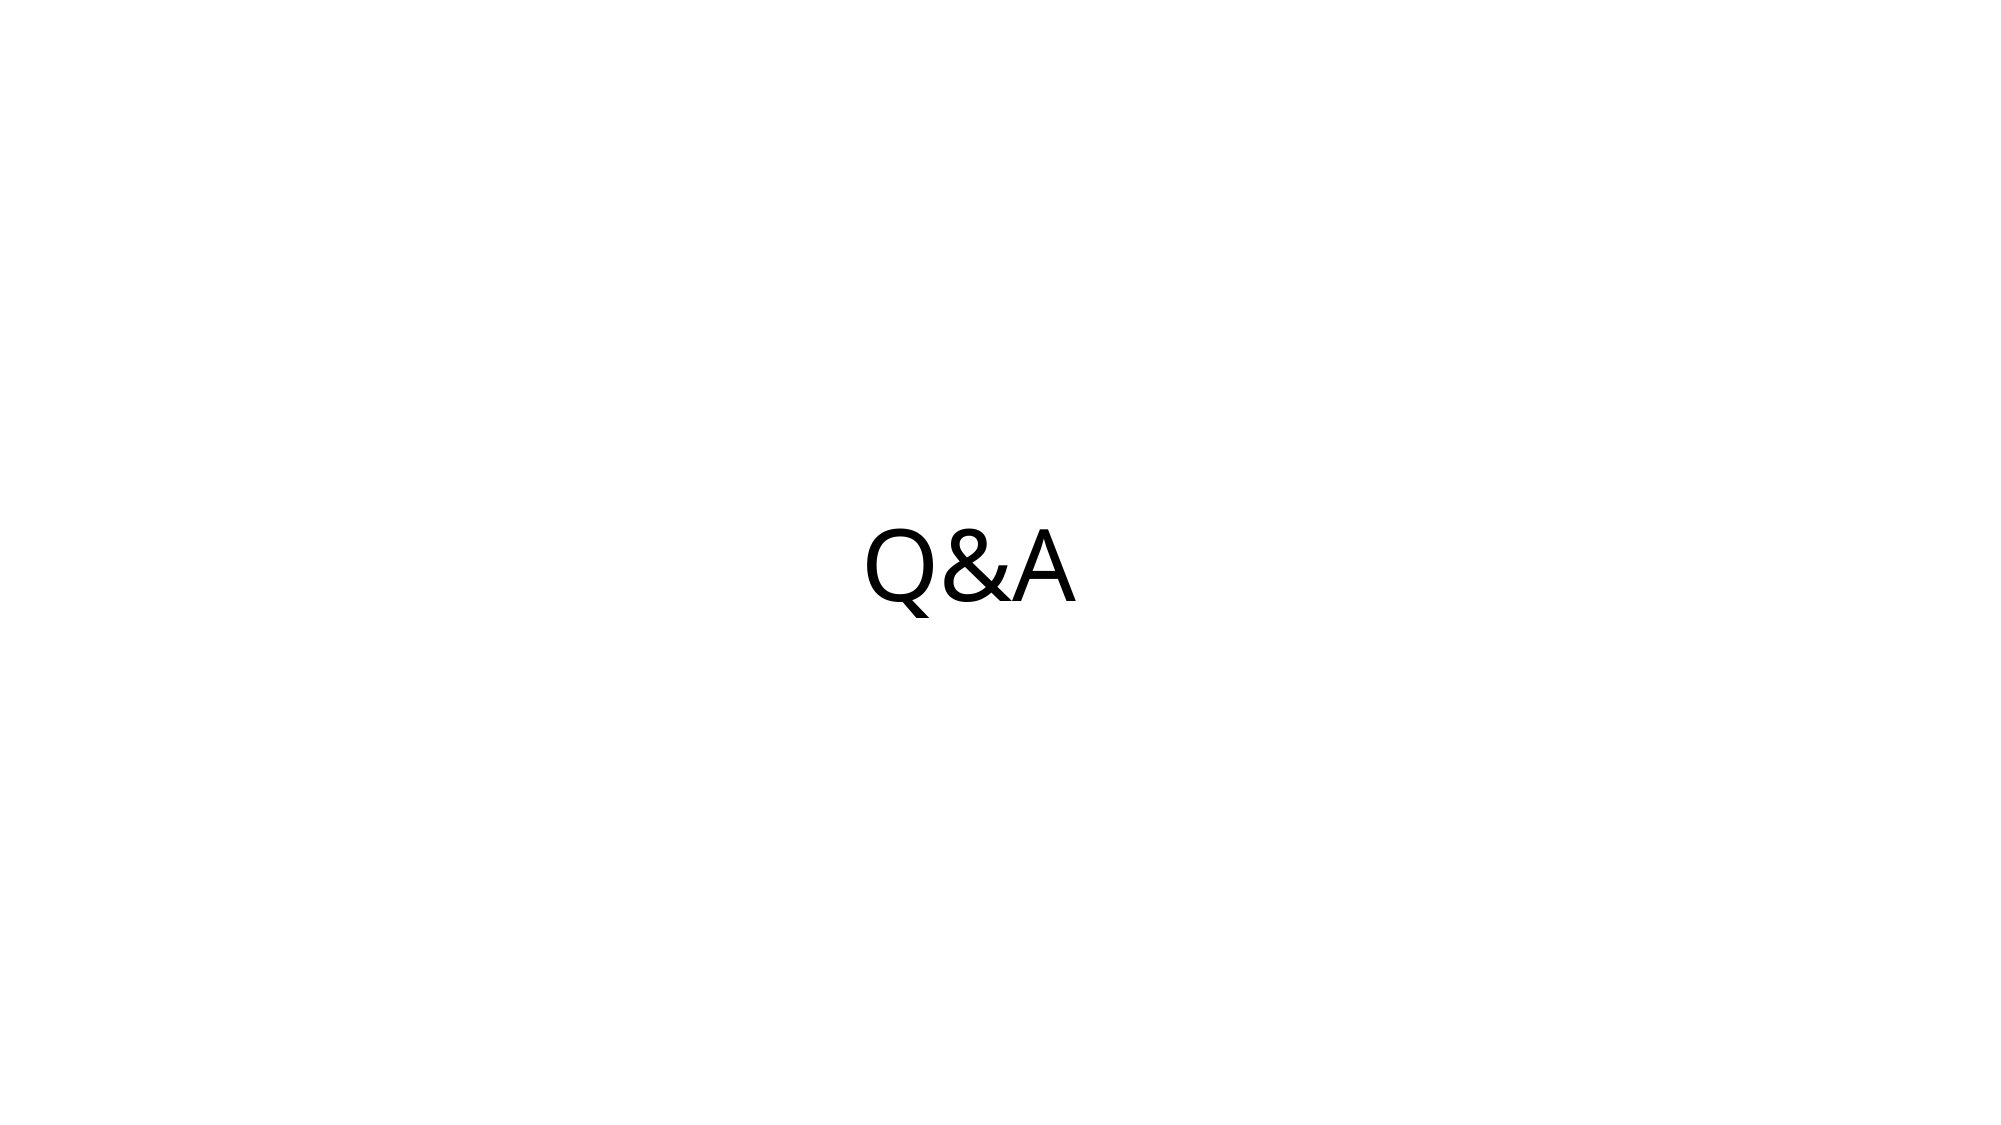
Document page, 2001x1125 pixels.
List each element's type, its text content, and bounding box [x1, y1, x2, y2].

text_box Q&A [846, 494, 1731, 629]
